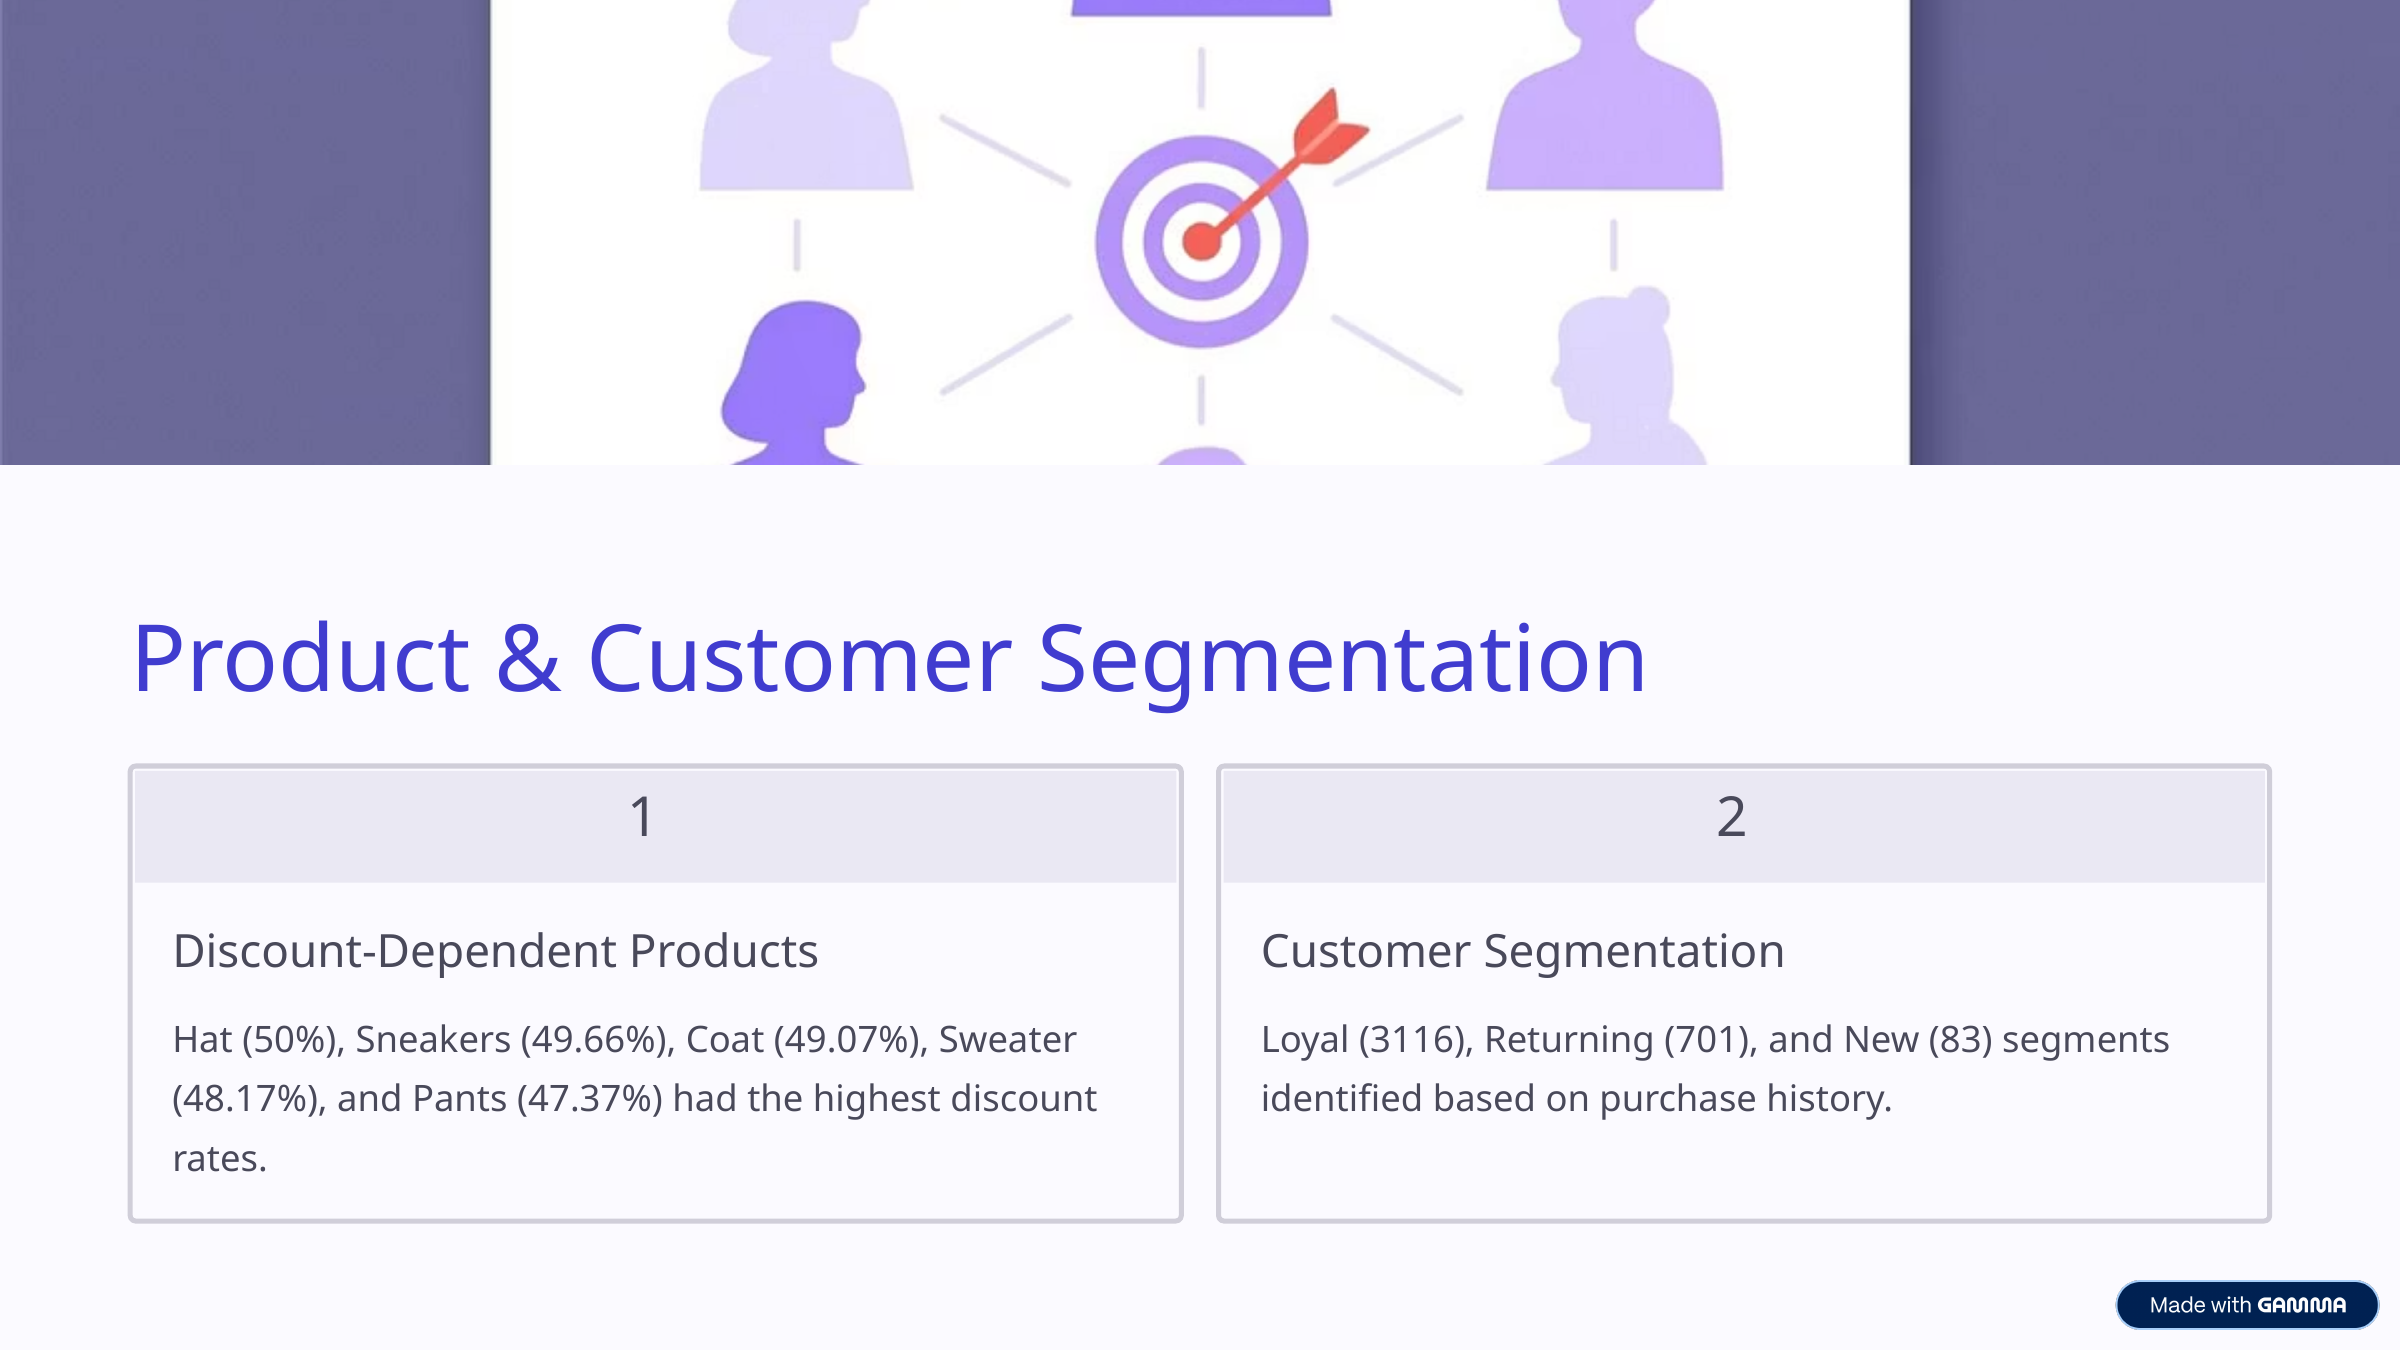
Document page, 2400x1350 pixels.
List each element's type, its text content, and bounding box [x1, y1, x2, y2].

text_box Customer Segmentation [1260, 919, 1842, 978]
text_box [135, 770, 1177, 883]
text_box Loyal (3116), Returning (701), and New (83) segments identified based on purchase history. [1260, 1000, 2228, 1120]
text_box 1 [627, 791, 684, 862]
text_box [130, 766, 1182, 1222]
picture [0, 0, 2400, 466]
text_box Discount-Dependent Products [172, 919, 897, 978]
text_box Product & Customer Segmentation [130, 593, 1805, 711]
text_box Hat (50%), Sneakers (49.66%), Coat (49.07%), Sweater (48.17%), and Pants (47.37%) had the highest discount rates. [172, 1000, 1140, 1179]
text_box [1218, 766, 2270, 1222]
text_box [1223, 770, 2265, 883]
picture [2106, 1271, 2389, 1339]
text_box 2 [1716, 791, 1773, 862]
